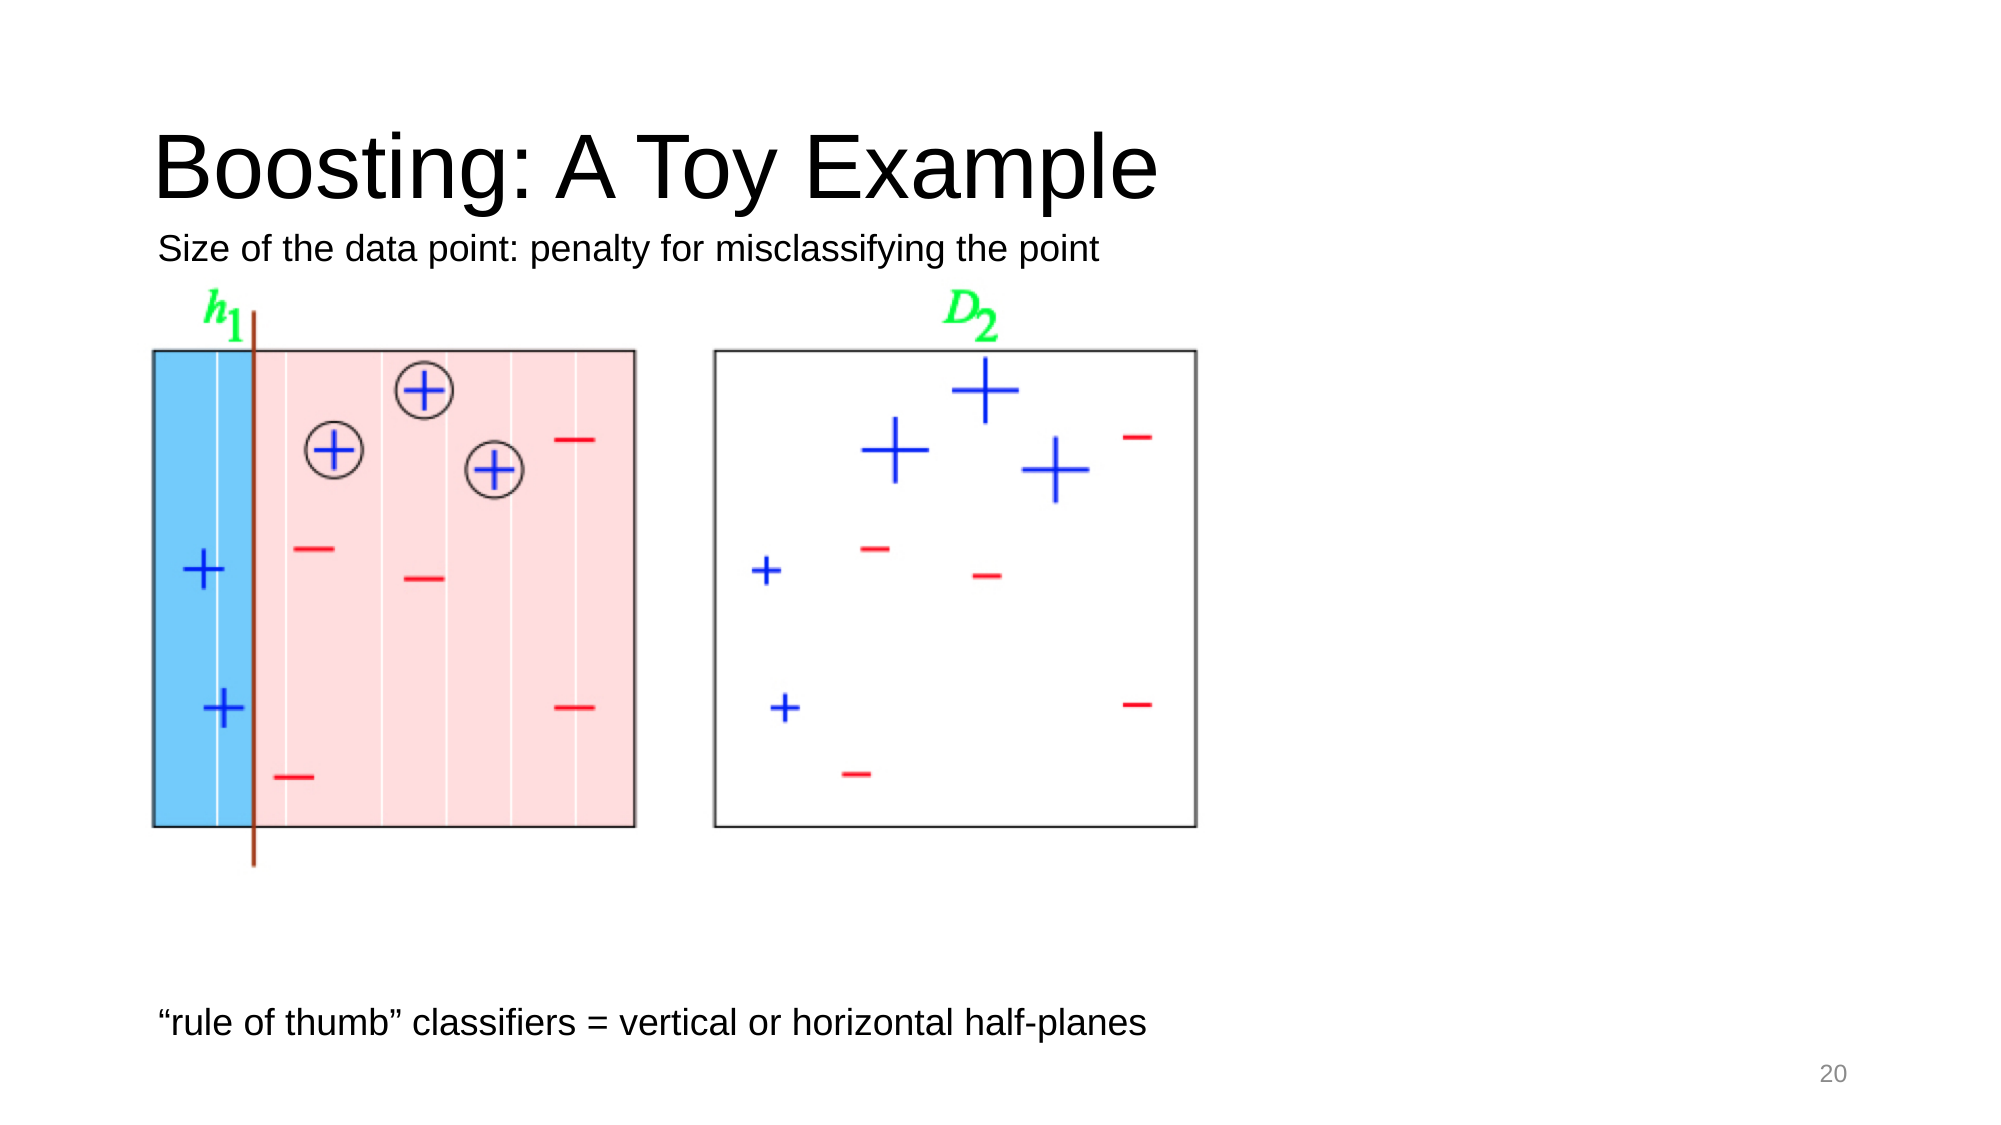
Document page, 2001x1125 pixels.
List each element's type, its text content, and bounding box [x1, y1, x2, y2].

title Boosting: A Toy Example [137, 59, 1863, 278]
slide_number 20 [1412, 1042, 1863, 1103]
text_box Size of the data point: penalty for misclassifying the point [142, 216, 1116, 277]
text_box “rule of thumb” classifiers = vertical or horizontal half-planes [143, 990, 1163, 1051]
picture [137, 277, 1221, 876]
